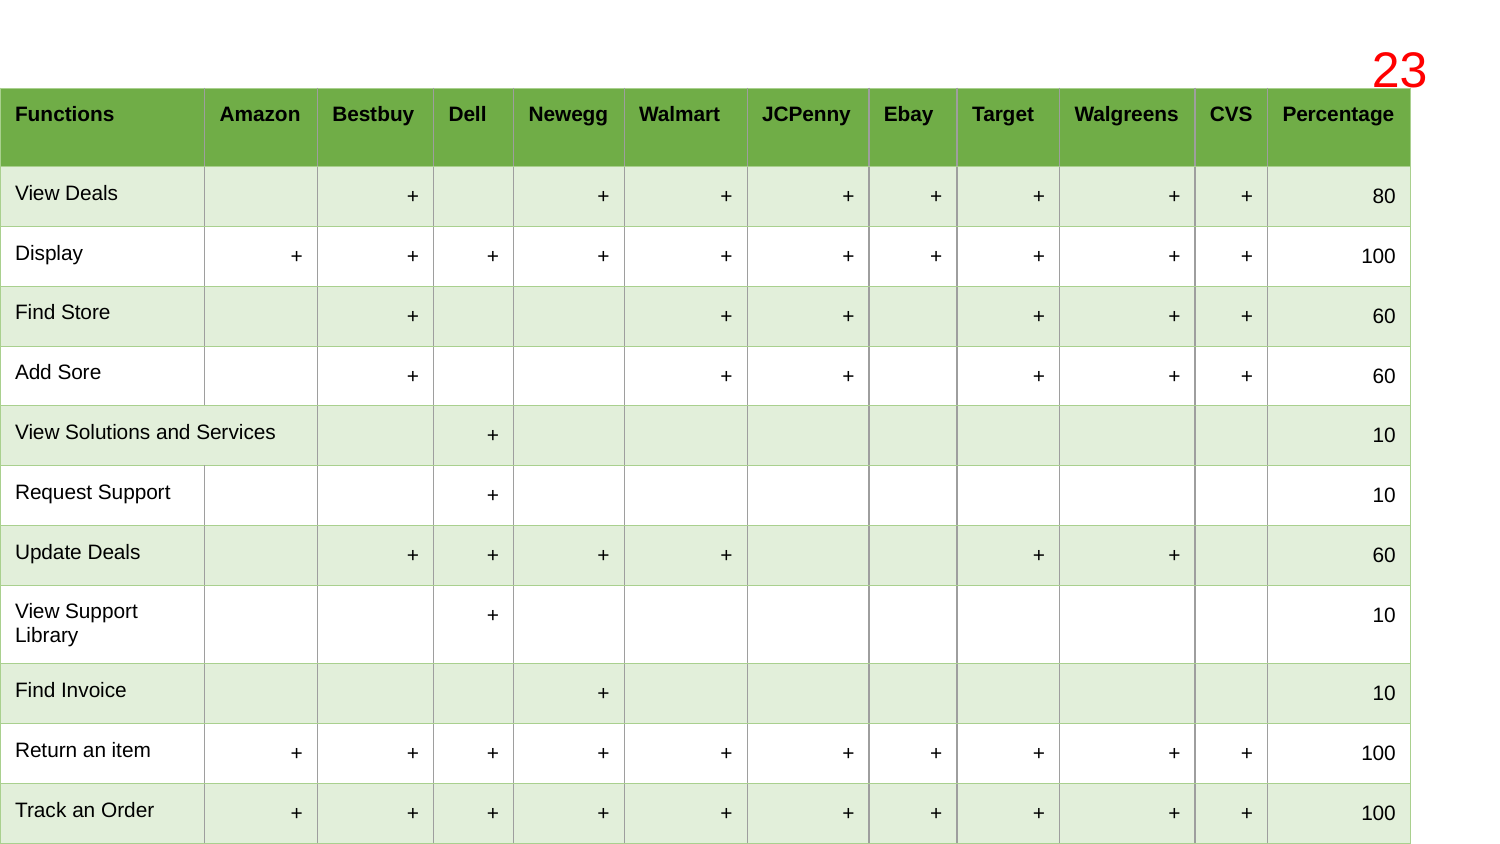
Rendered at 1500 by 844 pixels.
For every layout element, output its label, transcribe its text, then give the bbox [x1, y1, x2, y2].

table_cell [958, 586, 1059, 663]
table_header Bestbuy [318, 89, 433, 166]
table_cell [1196, 586, 1267, 663]
table_cell + [625, 784, 747, 843]
table_cell [870, 466, 956, 525]
table_cell [514, 466, 624, 525]
table_cell + [318, 784, 433, 843]
table_cell + [870, 227, 956, 286]
text_box 23 [1356, 22, 1473, 131]
table_header Target [958, 89, 1059, 166]
table_cell + [318, 724, 433, 783]
table_cell + [958, 784, 1059, 843]
table_header Percentage [1268, 89, 1410, 166]
table_cell 80 [1268, 167, 1410, 226]
table_cell + [514, 664, 624, 723]
table_cell + [514, 724, 624, 783]
table_cell [625, 586, 747, 663]
table_cell [1196, 466, 1267, 525]
table_cell + [514, 526, 624, 585]
table_cell [870, 526, 956, 585]
table_cell [625, 664, 747, 723]
table_cell [958, 406, 1059, 465]
table_cell + [748, 227, 868, 286]
table_cell + [514, 167, 624, 226]
table_cell + [318, 167, 433, 226]
table_cell 10 [1268, 586, 1410, 663]
table_cell + [318, 347, 433, 405]
table_header Ebay [870, 89, 956, 166]
table_cell + [958, 167, 1059, 226]
table_cell + [1060, 227, 1194, 286]
table_cell + [434, 724, 513, 783]
table_cell + [958, 724, 1059, 783]
table_cell Update Deals [1, 526, 204, 585]
table_cell [958, 466, 1059, 525]
table_cell + [1060, 526, 1194, 585]
table_cell + [870, 167, 956, 226]
table_cell [748, 406, 868, 465]
table_cell + [205, 227, 317, 286]
table_cell 100 [1268, 227, 1410, 286]
table_cell [870, 664, 956, 723]
table_cell + [434, 466, 513, 525]
table_cell + [958, 287, 1059, 346]
table_cell 10 [1268, 466, 1410, 525]
table_cell + [205, 724, 317, 783]
table_cell + [958, 227, 1059, 286]
table_cell [870, 406, 956, 465]
table_cell [434, 287, 513, 346]
table_cell 60 [1268, 287, 1410, 346]
table_cell + [205, 784, 317, 843]
table_cell [434, 347, 513, 405]
table_cell + [434, 227, 513, 286]
table_cell 100 [1268, 784, 1410, 843]
table_cell Find Invoice [1, 664, 204, 723]
table_cell + [1196, 227, 1267, 286]
table_cell + [434, 784, 513, 843]
table_cell + [625, 526, 747, 585]
table_cell + [625, 347, 747, 405]
table_cell + [748, 724, 868, 783]
table_cell [1060, 406, 1194, 465]
table_cell 10 [1268, 664, 1410, 723]
table_cell [205, 586, 317, 663]
table_cell + [318, 287, 433, 346]
table_cell + [1060, 347, 1194, 405]
table_cell [205, 287, 317, 346]
table_cell Find Store [1, 287, 204, 346]
table_cell [748, 586, 868, 663]
table_cell + [1060, 167, 1194, 226]
table_cell [748, 526, 868, 585]
table_cell View Solutions and Services [1, 406, 317, 465]
table_cell + [1196, 287, 1267, 346]
table_cell [205, 167, 317, 226]
table_cell + [1196, 724, 1267, 783]
table_cell + [870, 724, 956, 783]
table_cell [434, 664, 513, 723]
table_cell + [1196, 347, 1267, 405]
table_cell [870, 347, 956, 405]
table_cell [748, 664, 868, 723]
table_cell Request Support [1, 466, 204, 525]
table_cell [1060, 586, 1194, 663]
table_cell + [1060, 724, 1194, 783]
table_cell + [958, 347, 1059, 405]
table_cell + [870, 784, 956, 843]
table_cell View Deals [1, 167, 204, 226]
table_cell + [318, 227, 433, 286]
table_cell + [1060, 784, 1194, 843]
table_cell [625, 466, 747, 525]
table_cell [870, 287, 956, 346]
table_cell 100 [1268, 724, 1410, 783]
table_cell [318, 664, 433, 723]
table_cell [1196, 526, 1267, 585]
table_cell [318, 466, 433, 525]
table_cell [1196, 406, 1267, 465]
table_header Amazon [205, 89, 317, 166]
table_cell [1060, 664, 1194, 723]
table_cell + [1196, 167, 1267, 226]
table_header Newegg [514, 89, 624, 166]
table_cell Add Sore [1, 347, 204, 405]
table_cell + [625, 287, 747, 346]
table_header JCPenny [748, 89, 868, 166]
table_cell + [748, 167, 868, 226]
table_cell 60 [1268, 347, 1410, 405]
table_header CVS [1196, 89, 1267, 166]
table_cell + [625, 167, 747, 226]
table_cell 60 [1268, 526, 1410, 585]
table_cell [625, 406, 747, 465]
table_cell + [748, 784, 868, 843]
table_cell + [958, 526, 1059, 585]
table_cell 10 [1268, 406, 1410, 465]
table_cell + [1196, 784, 1267, 843]
table_cell + [514, 784, 624, 843]
table_cell [748, 466, 868, 525]
table_cell + [434, 526, 513, 585]
table_cell [514, 406, 624, 465]
table_cell [205, 664, 317, 723]
table_cell [1196, 664, 1267, 723]
table_cell + [748, 287, 868, 346]
table_cell Display [1, 227, 204, 286]
table_cell + [514, 227, 624, 286]
table_cell + [625, 227, 747, 286]
table_cell + [434, 406, 513, 465]
table_cell [205, 347, 317, 405]
table_cell [958, 664, 1059, 723]
table_cell Track an Order [1, 784, 204, 843]
table_cell [318, 406, 433, 465]
table_cell + [434, 586, 513, 663]
table_cell [205, 526, 317, 585]
table_cell Return an item [1, 724, 204, 783]
table_cell [514, 586, 624, 663]
table_header Dell [434, 89, 513, 166]
table_cell [870, 586, 956, 663]
table_header Walgreens [1060, 89, 1194, 166]
table_cell [434, 167, 513, 226]
table_cell [514, 347, 624, 405]
table_cell [205, 466, 317, 525]
table_cell + [748, 347, 868, 405]
table_cell View Support Library [1, 586, 204, 663]
table_cell + [318, 526, 433, 585]
table_cell [318, 586, 433, 663]
table_header Functions [1, 89, 204, 166]
table_cell [1060, 466, 1194, 525]
table_cell + [625, 724, 747, 783]
table_header Walmart [625, 89, 747, 166]
table_cell + [1060, 287, 1194, 346]
table_cell [514, 287, 624, 346]
